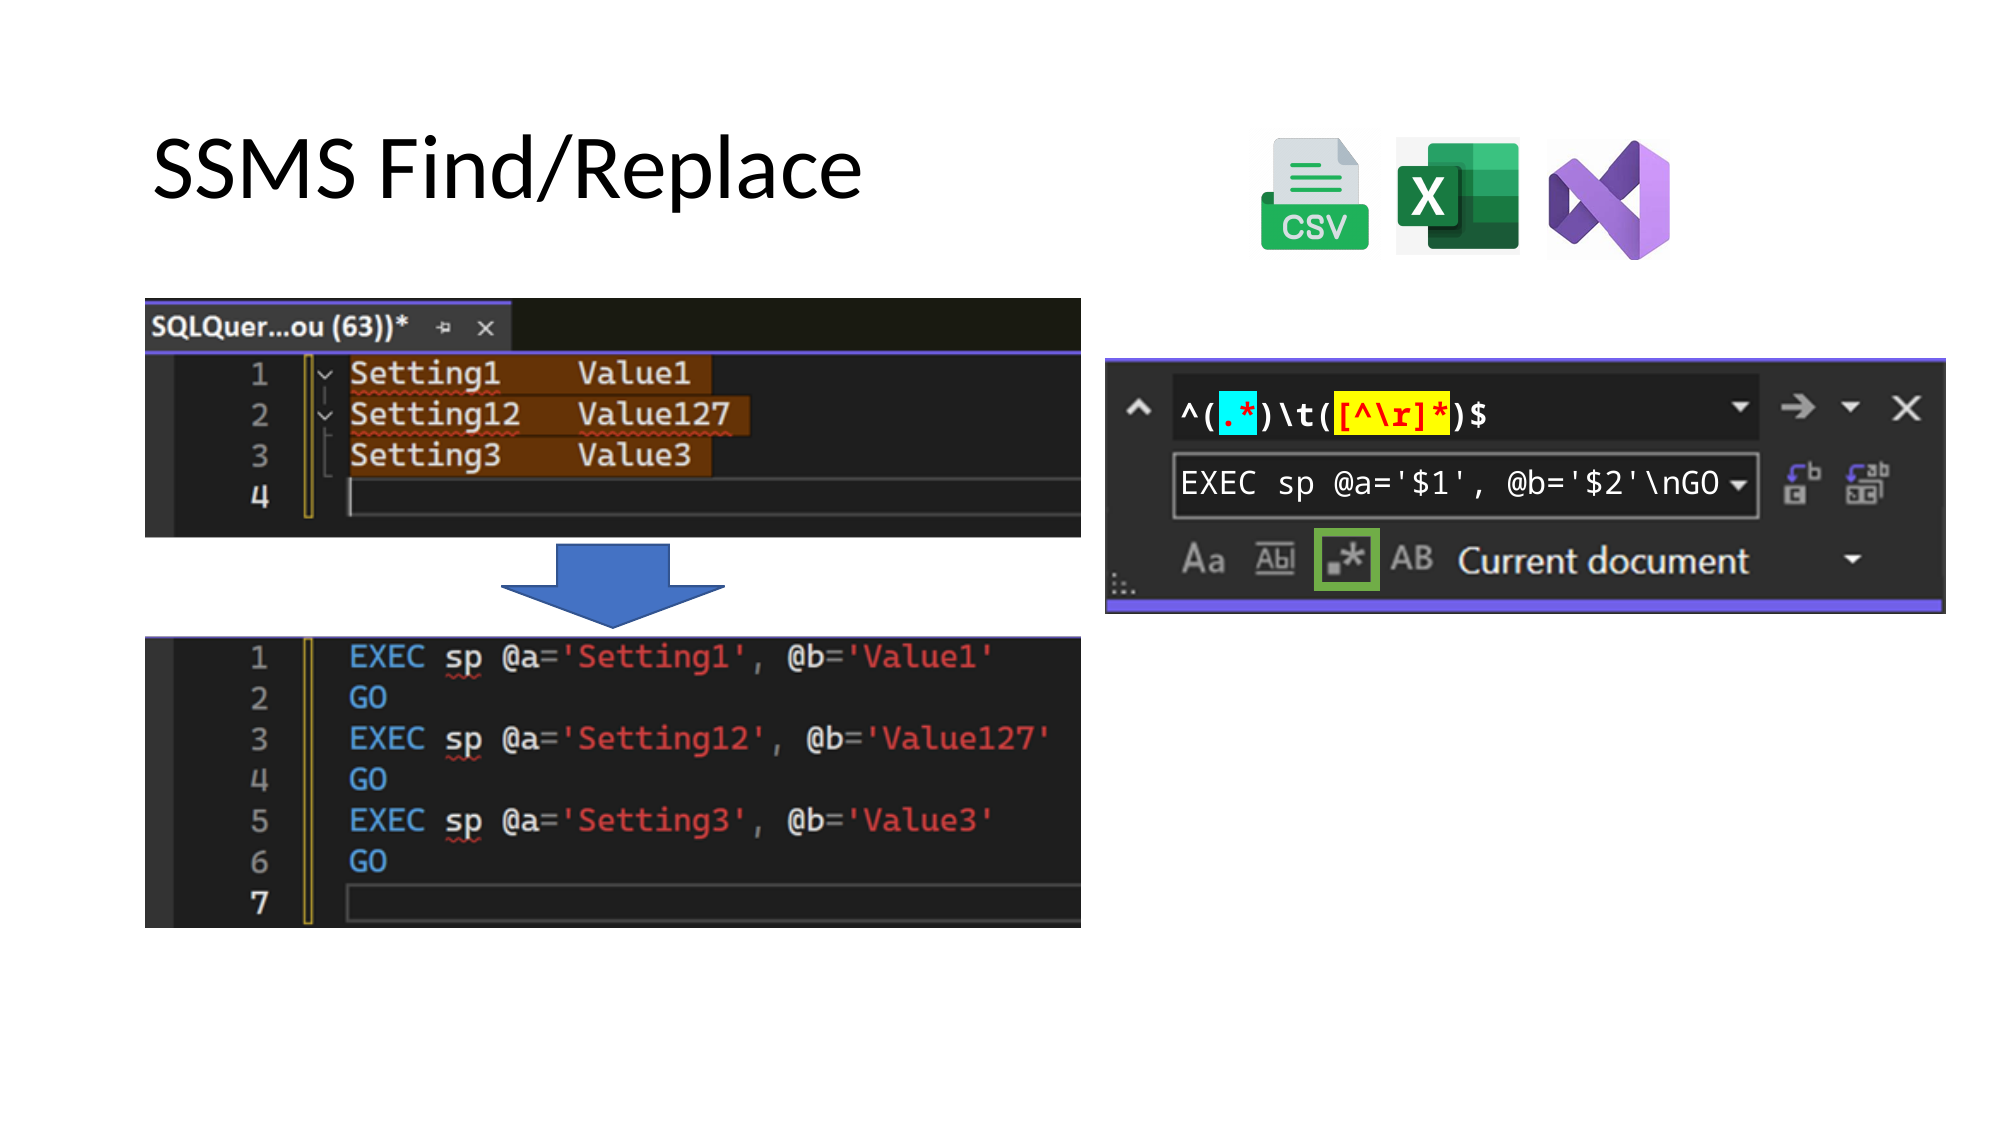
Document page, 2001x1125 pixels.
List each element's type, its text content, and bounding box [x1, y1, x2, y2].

title SSMS Find/Replace [137, 59, 1863, 278]
picture [1248, 128, 1381, 260]
picture [1105, 358, 1946, 614]
picture [1396, 137, 1520, 255]
picture [1547, 139, 1670, 260]
picture [145, 298, 1081, 928]
